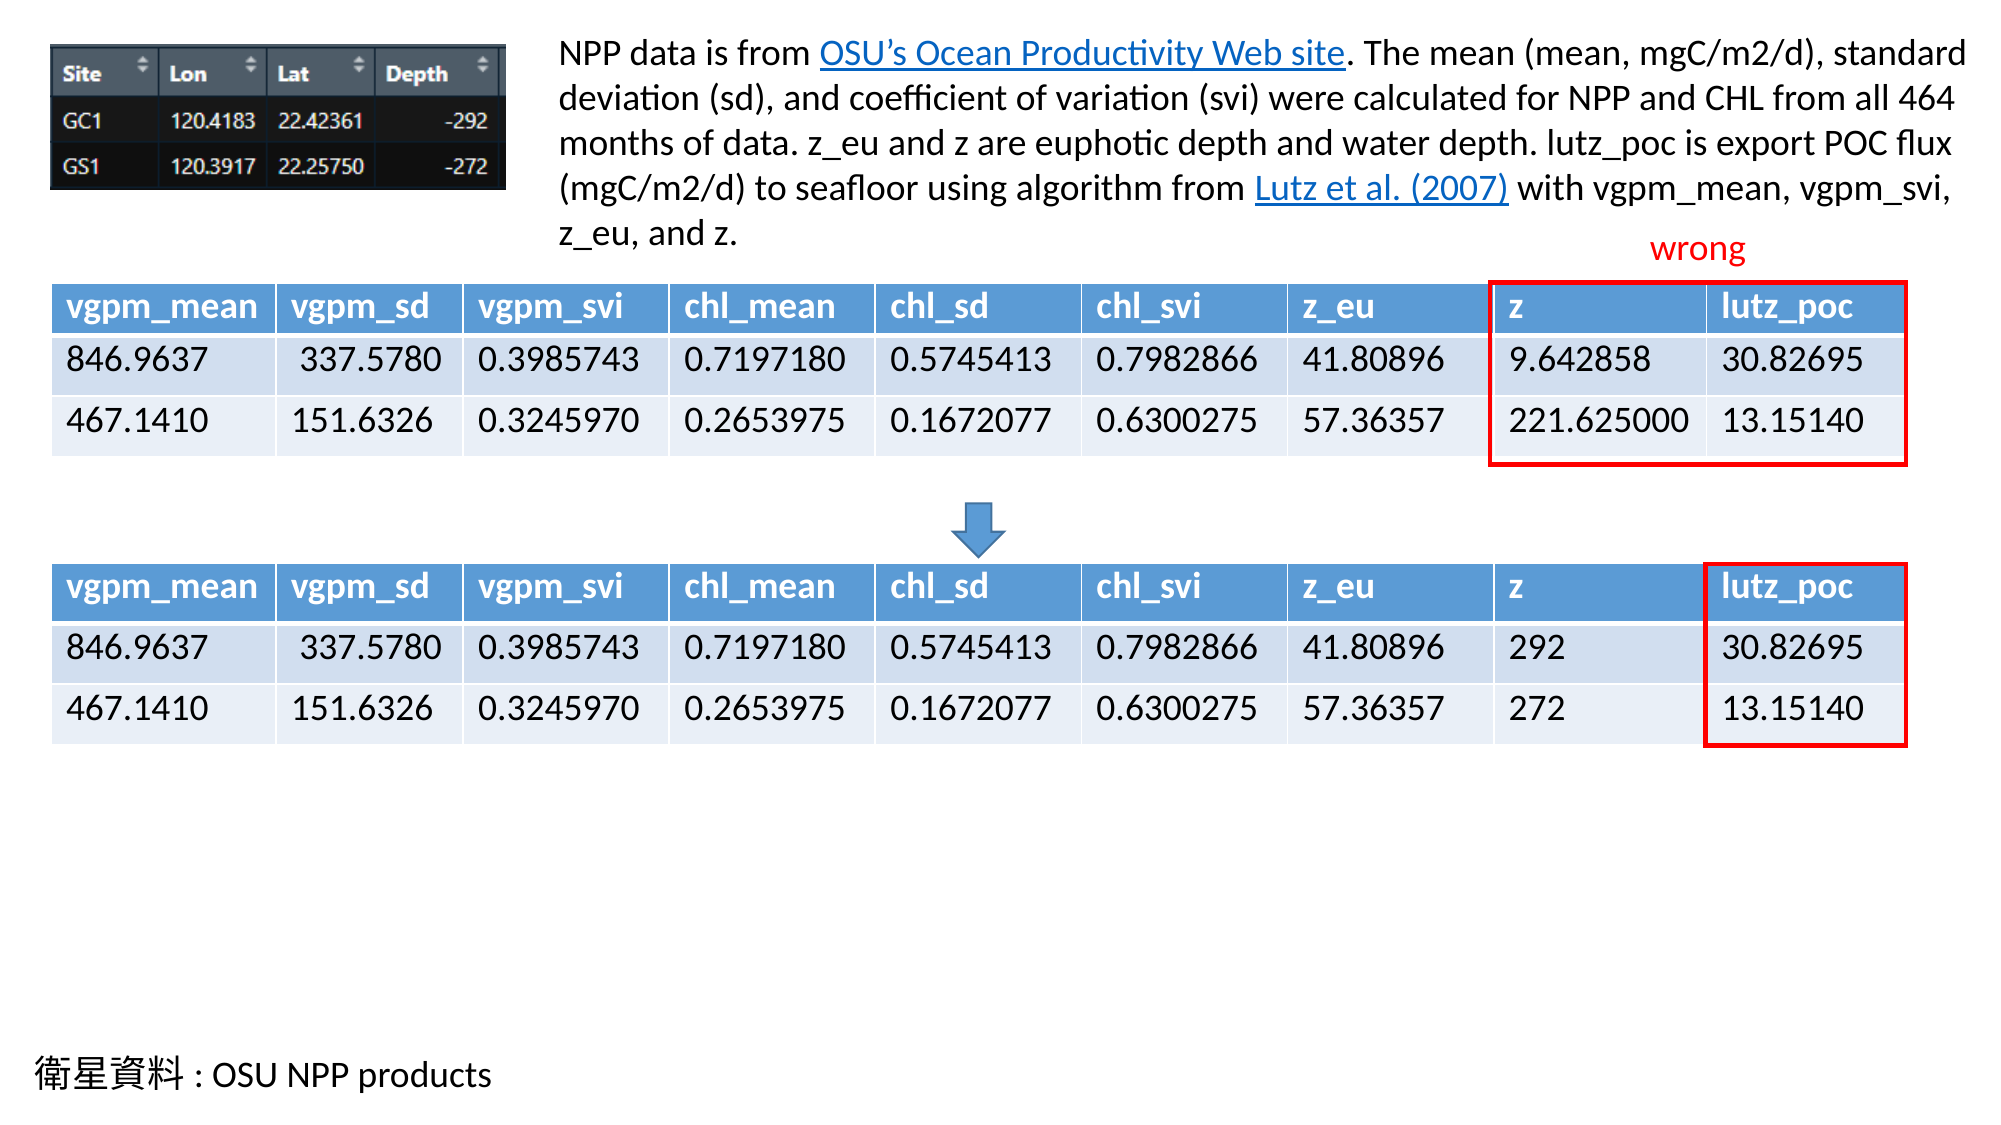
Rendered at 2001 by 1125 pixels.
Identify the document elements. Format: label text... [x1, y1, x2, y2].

table_cell 846.9637 [52, 626, 275, 683]
table_cell 0.3985743 [464, 626, 668, 683]
table_cell 151.6326 [277, 397, 462, 456]
table_cell 337.5780 [277, 338, 462, 395]
text_box [1704, 563, 1907, 747]
table_cell 57.36357 [1288, 685, 1493, 744]
table_cell 0.3985743 [464, 338, 668, 395]
table_cell 0.5745413 [876, 338, 1081, 395]
table_header chl_mean [670, 564, 874, 621]
table_header z_eu [1288, 284, 1489, 333]
table_cell 41.80896 [1288, 626, 1493, 683]
text_box 衛星資料: OSU NPP products [20, 1042, 508, 1102]
table_header chl_sd [876, 564, 1081, 621]
picture [50, 44, 506, 191]
table_cell 467.1410 [52, 397, 275, 456]
table_cell 0.7982866 [1082, 626, 1287, 683]
table_header vgpm_mean [52, 284, 275, 333]
table_cell 292 [1495, 626, 1704, 683]
table_cell 0.3245970 [464, 685, 668, 744]
table_header chl_sd [876, 284, 1081, 333]
table_cell 846.9637 [52, 338, 275, 395]
table_header z_eu [1288, 564, 1493, 621]
table_cell 0.7982866 [1082, 338, 1287, 395]
table_cell 151.6326 [277, 685, 462, 744]
table_cell 0.2653975 [670, 397, 874, 456]
table_cell 0.6300275 [1082, 685, 1287, 744]
table_cell 337.5780 [277, 626, 462, 683]
table_header chl_mean [670, 284, 874, 333]
table_cell 41.80896 [1288, 338, 1489, 395]
text_box wrong [1634, 261, 1762, 276]
text_box NPP data is from OSU’s Ocean Productivity Web site. The mean (mean, mgC/m2/d), standard deviation (sd), and coefficient of variation (svi) were calculated for NPP and CHL from all 464 months of data. z_eu and z are euphotic depth and water depth. lutz_poc is export POC flux (mgC/m2/d) to seafloor using algorithm from Lutz et al. (2007) with vgpm_mean, vgpm_svi, z_eu, and z. [543, 0, 1986, 261]
table_header chl_svi [1082, 284, 1287, 333]
table_cell 0.6300275 [1082, 397, 1287, 456]
table_cell 272 [1495, 685, 1704, 744]
table_cell 0.7197180 [670, 626, 874, 683]
table_cell 0.3245970 [464, 397, 668, 456]
table_header chl_svi [1082, 564, 1287, 621]
table_header vgpm_svi [464, 564, 668, 621]
table_cell 0.2653975 [670, 685, 874, 744]
table_cell 0.7197180 [670, 338, 874, 395]
table_cell 467.1410 [52, 685, 275, 744]
table_cell 0.1672077 [876, 685, 1081, 744]
table_cell 0.5745413 [876, 626, 1081, 683]
text_box [950, 502, 1007, 559]
table_header vgpm_sd [277, 284, 462, 333]
table_header z [1495, 564, 1704, 621]
table_header vgpm_sd [277, 564, 462, 621]
table_cell 0.1672077 [876, 397, 1081, 456]
table_cell 57.36357 [1288, 397, 1489, 456]
table_header vgpm_svi [464, 284, 668, 333]
table_header vgpm_mean [52, 564, 275, 621]
text_box [1489, 282, 1907, 465]
